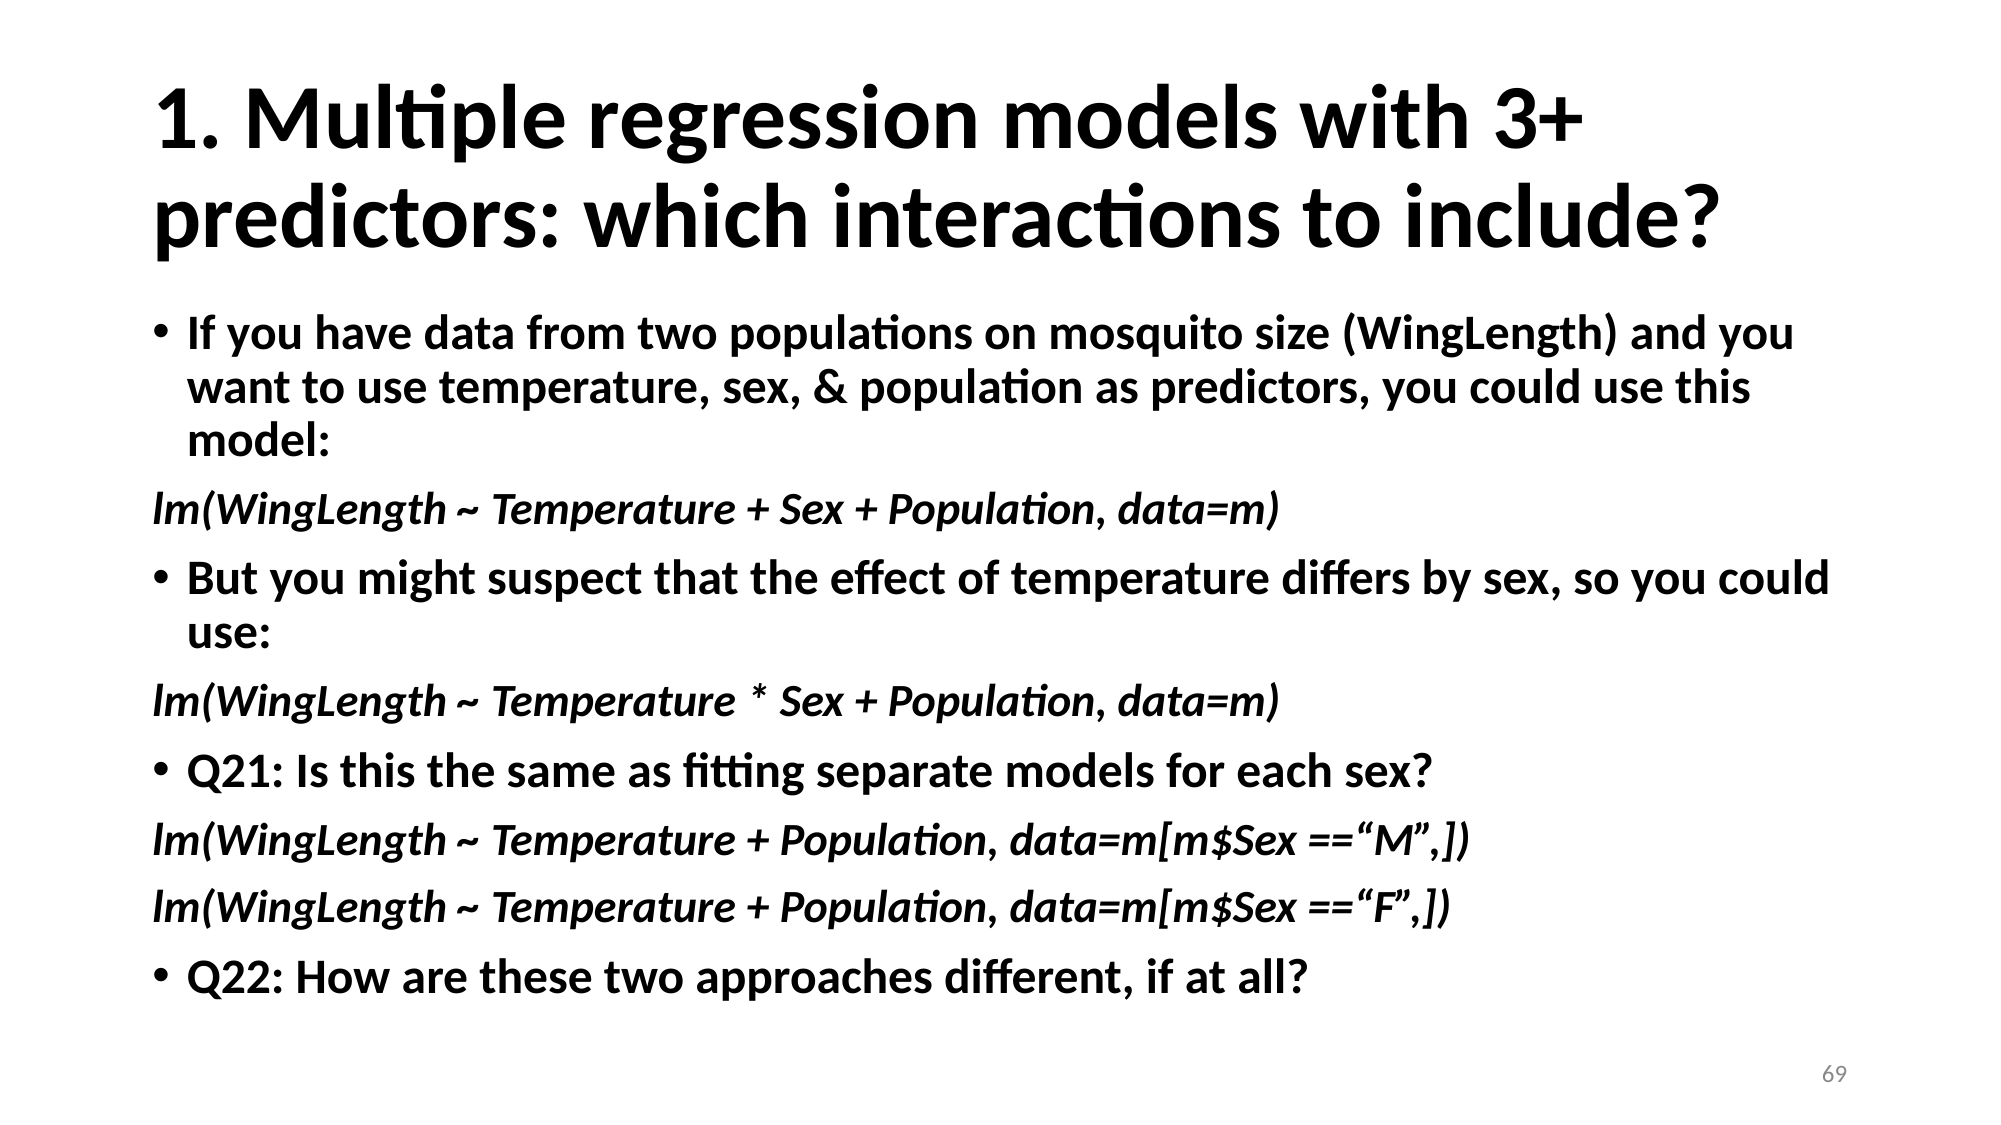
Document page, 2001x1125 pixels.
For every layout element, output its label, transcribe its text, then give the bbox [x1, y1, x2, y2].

list If you have data from two populations on mosquito size (WingLength) and you want to use temperature, sex, & population as predictors, you could use this model: lm(WingLength ~ Temperature + Sex + Population, data=m) But you might suspect that the effect of temperature differs by sex, so you could use: lm(WingLength ~ Temperature * Sex + Population, data=m) Q21: Is this the same as fitting separate models for each sex? lm(WingLength ~ Temperature + Population, data=m[m$Sex ==“M”,]) lm(WingLength ~ Temperature + Population, data=m[m$Sex ==“F”,]) Q22: How are these two approaches different, if at all? [137, 299, 1863, 1014]
slide_number ‹#› [1412, 1042, 1863, 1103]
title 1. Multiple regression models with 3+ predictors: which interactions to include? [137, 59, 1863, 278]
